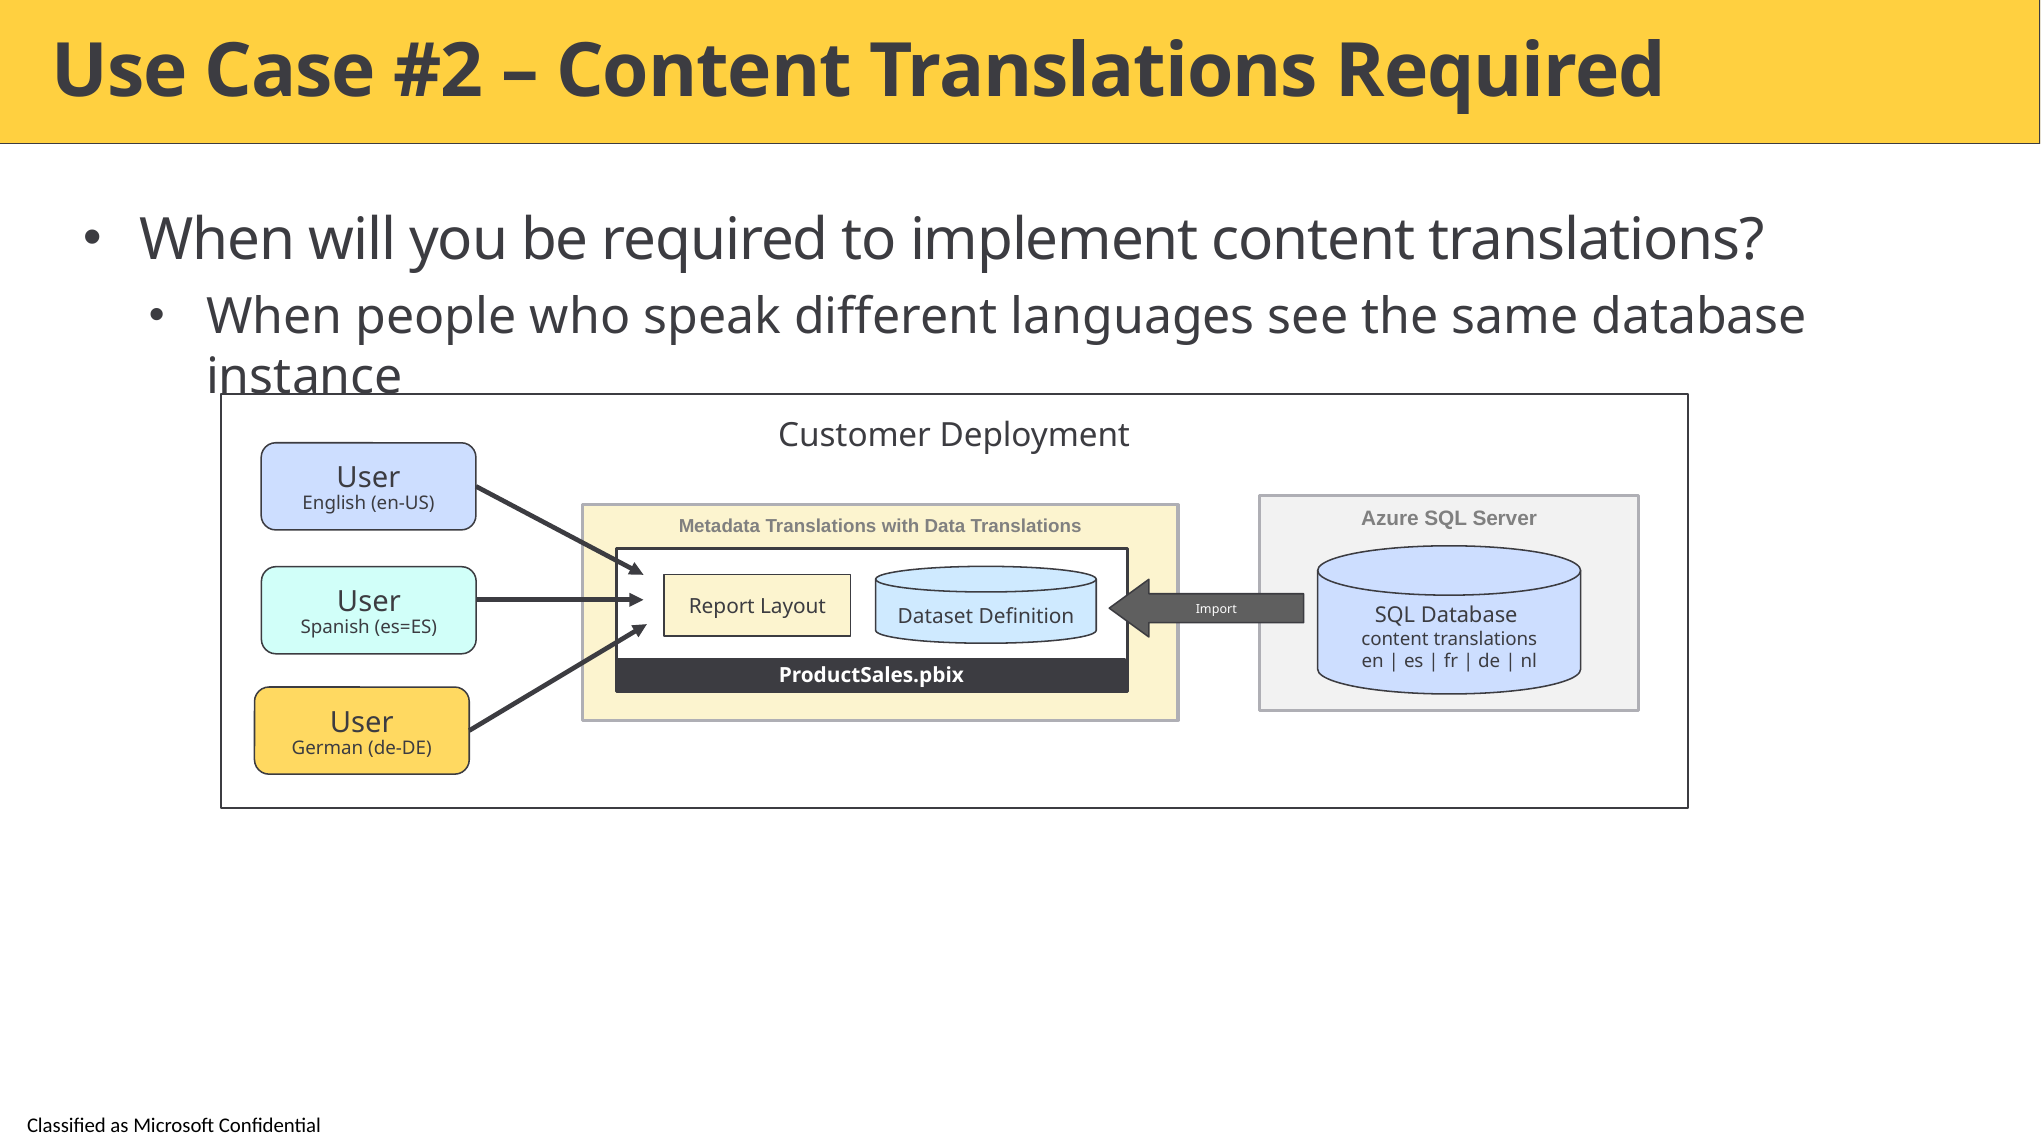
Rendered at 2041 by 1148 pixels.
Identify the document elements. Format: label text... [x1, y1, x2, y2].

title Use Case #2 – Content Translations Required [51, 31, 1988, 113]
list When will you be required to implement content translations? When people who speak different languages see the same database instance [83, 201, 1988, 419]
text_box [220, 393, 1689, 809]
